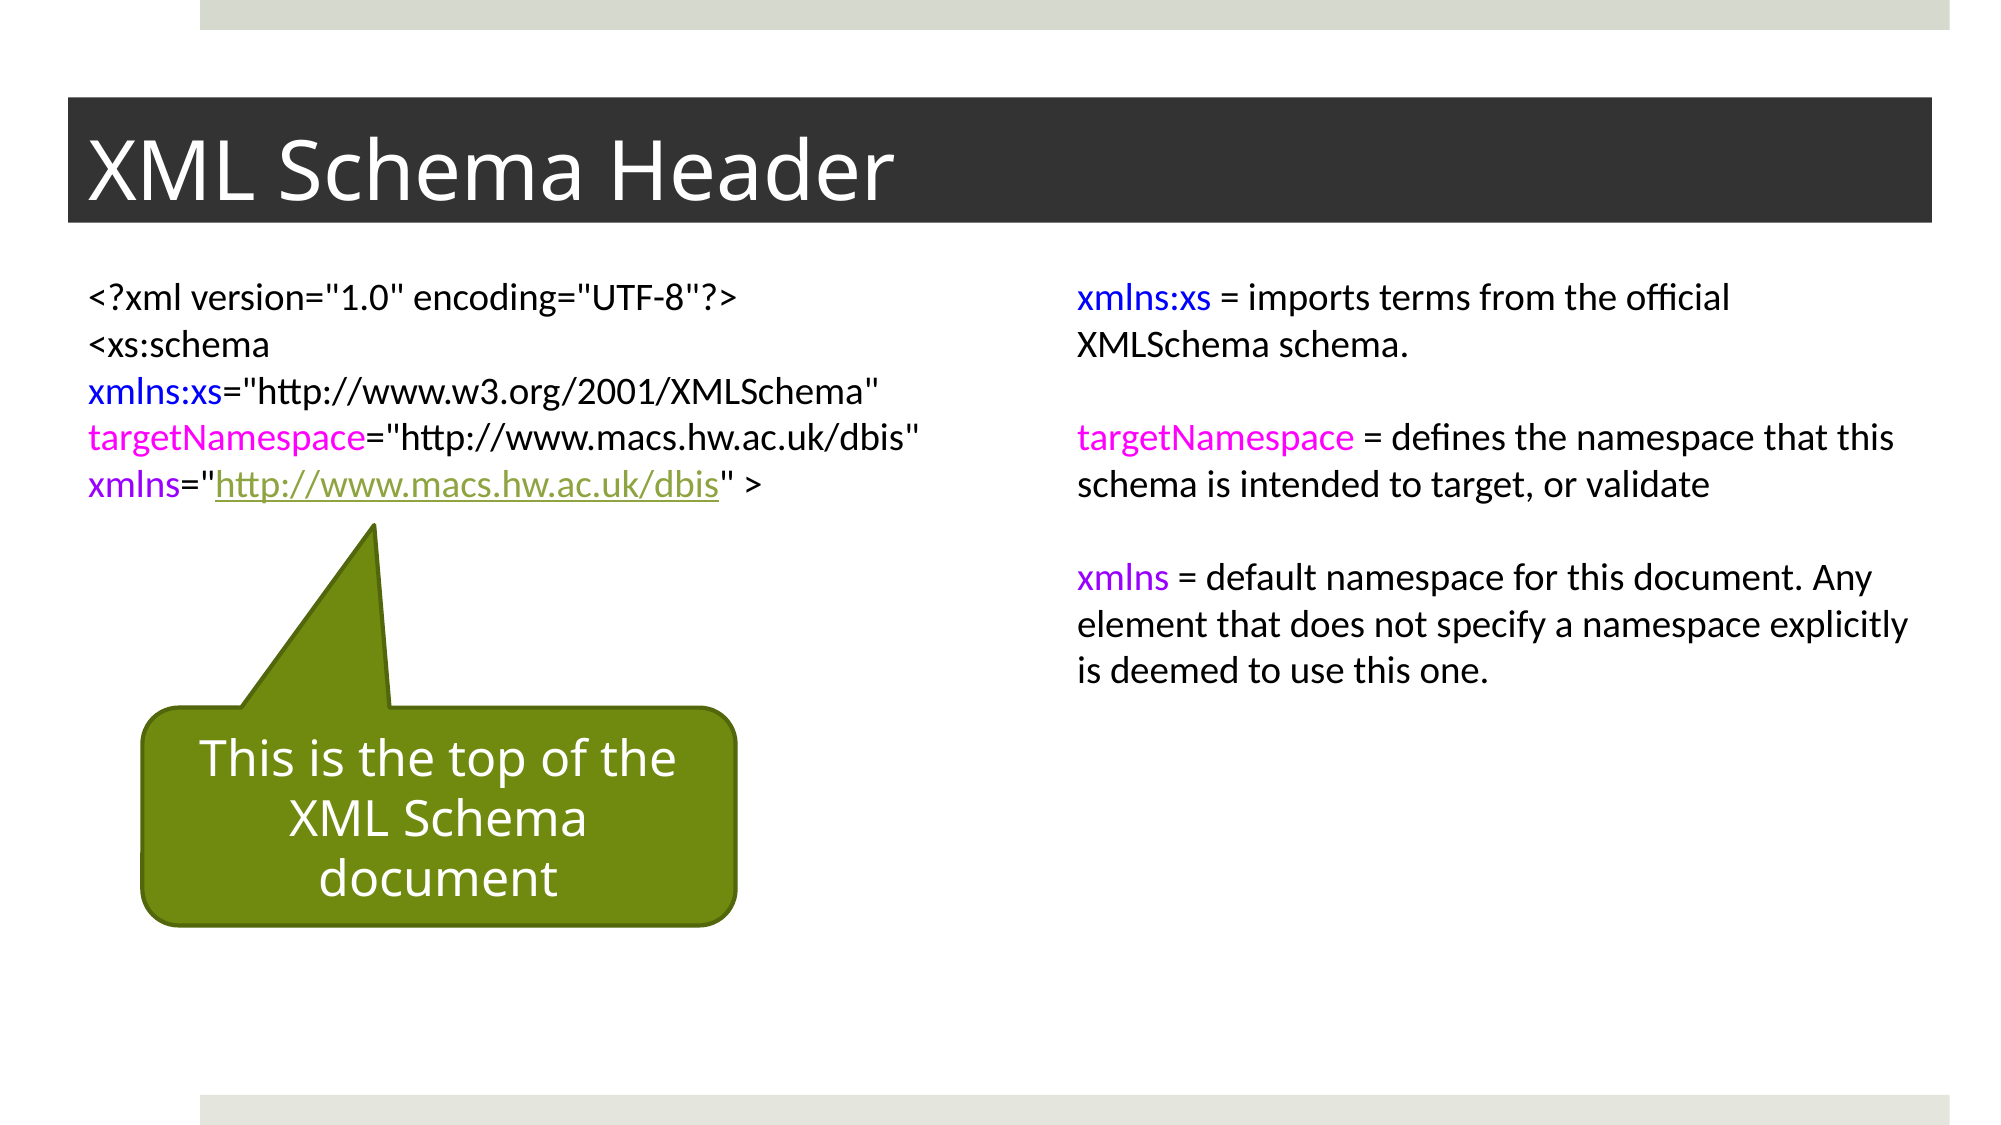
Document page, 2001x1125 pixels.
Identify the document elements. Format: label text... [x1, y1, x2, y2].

title XML Schema Header [68, 97, 1932, 223]
text_box This is the top of the XML Schema document [140, 523, 738, 928]
list xmlns:xs = imports terms from the official XMLSchema schema. targetNamespace = defines the namespace that this schema is intended to target, or validate xmlns = default namespace for this document. Any element that does not specify a namespace explicitly is deemed to use this one. [1056, 252, 1932, 1000]
text_box [0, 0, 1799, 1117]
list <?xml version="1.0" encoding="UTF-8"?> <xs:schema xmlns:xs="http://www.w3.org/2001/XMLSchema" targetNamespace="http://www.macs.hw.ac.uk/dbis" xmlns="http://www.macs.hw.ac.uk/dbis" > [68, 252, 1056, 1000]
